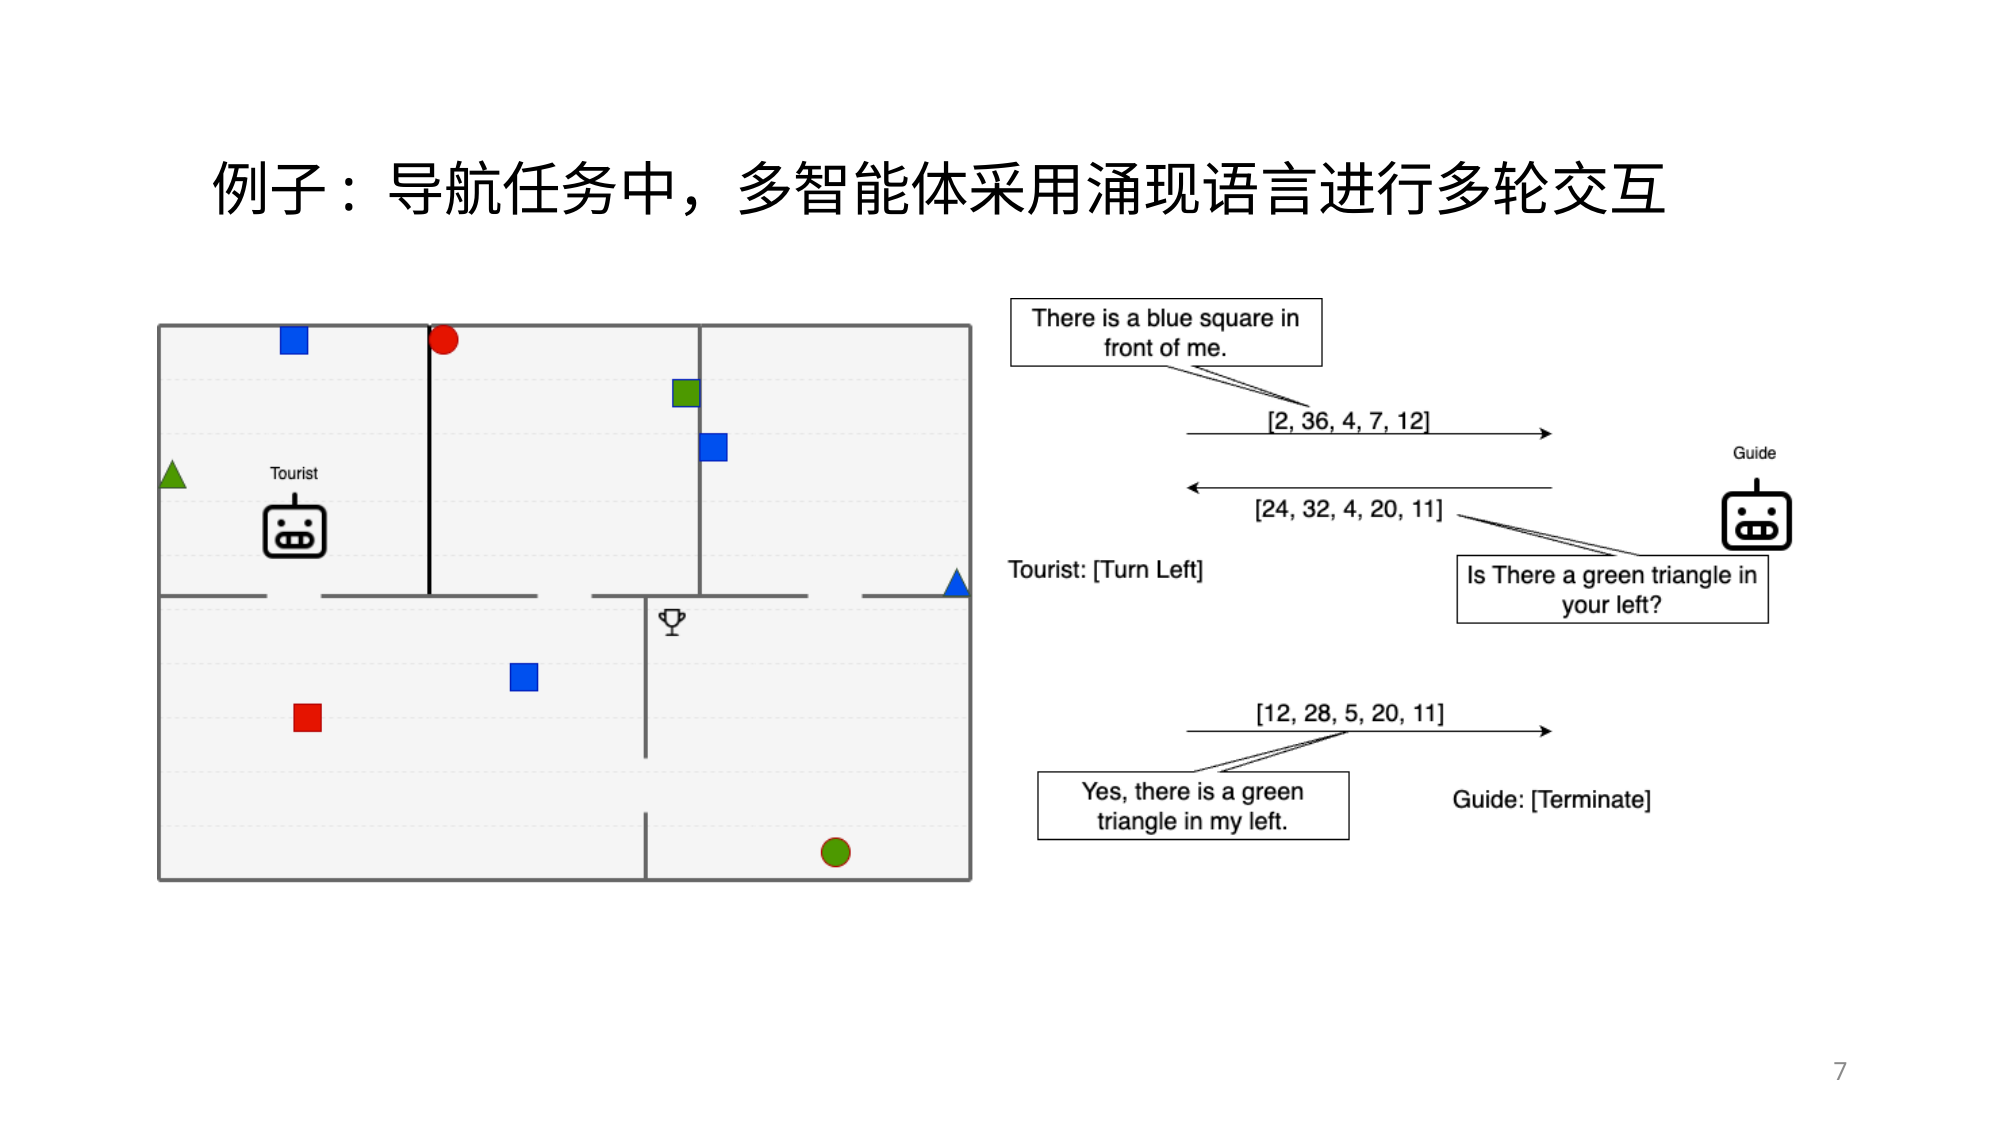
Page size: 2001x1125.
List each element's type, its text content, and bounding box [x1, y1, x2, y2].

text_box 例子: 导航任务中，多智能体采用涌现语言进行多轮交互 [196, 145, 1683, 230]
picture [157, 298, 1803, 886]
slide_number 7 [1412, 1042, 1863, 1103]
